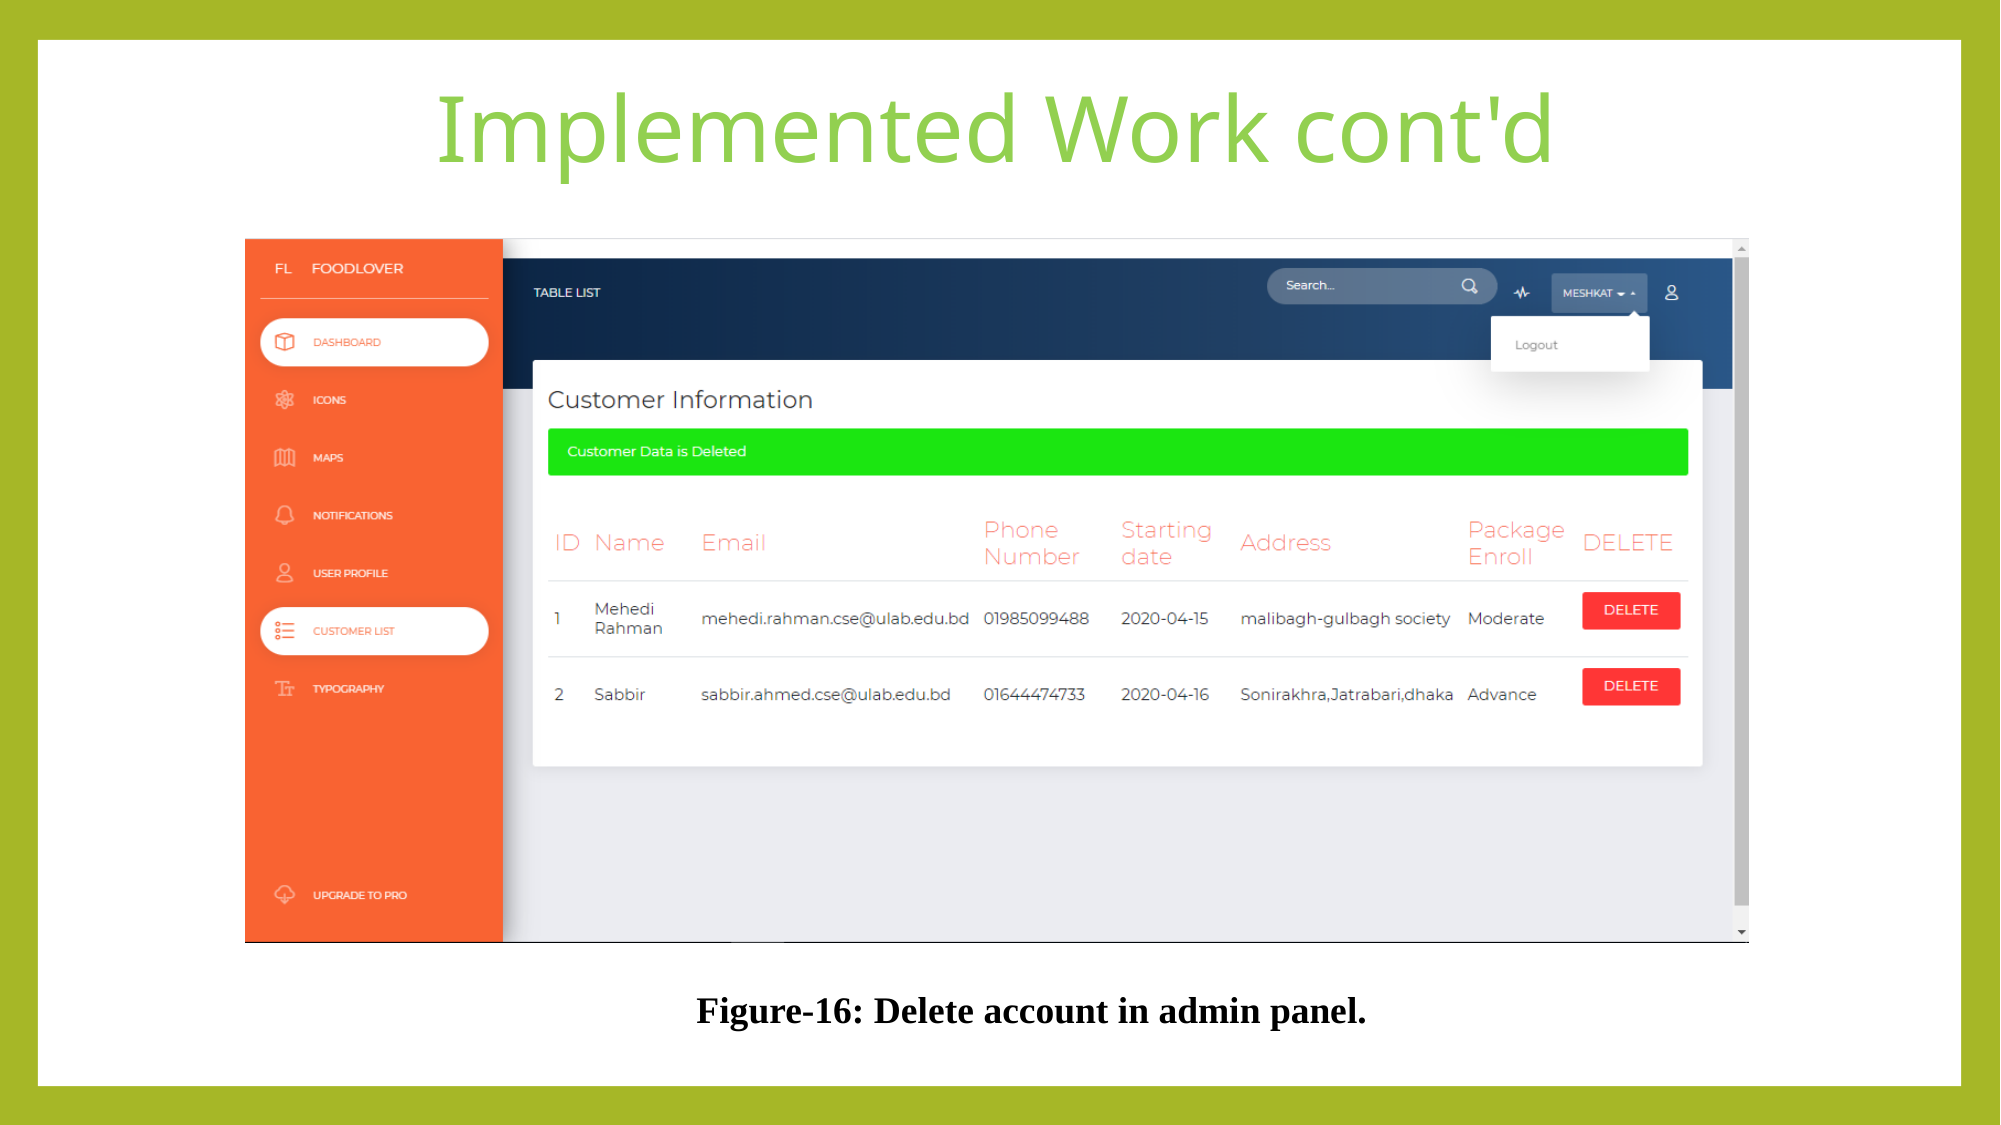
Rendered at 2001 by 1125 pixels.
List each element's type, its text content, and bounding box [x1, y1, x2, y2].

title Implemented Work cont'd [187, 64, 1808, 202]
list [245, 236, 1749, 943]
text_box Figure-16: Delete account in admin panel. [570, 978, 1494, 1084]
